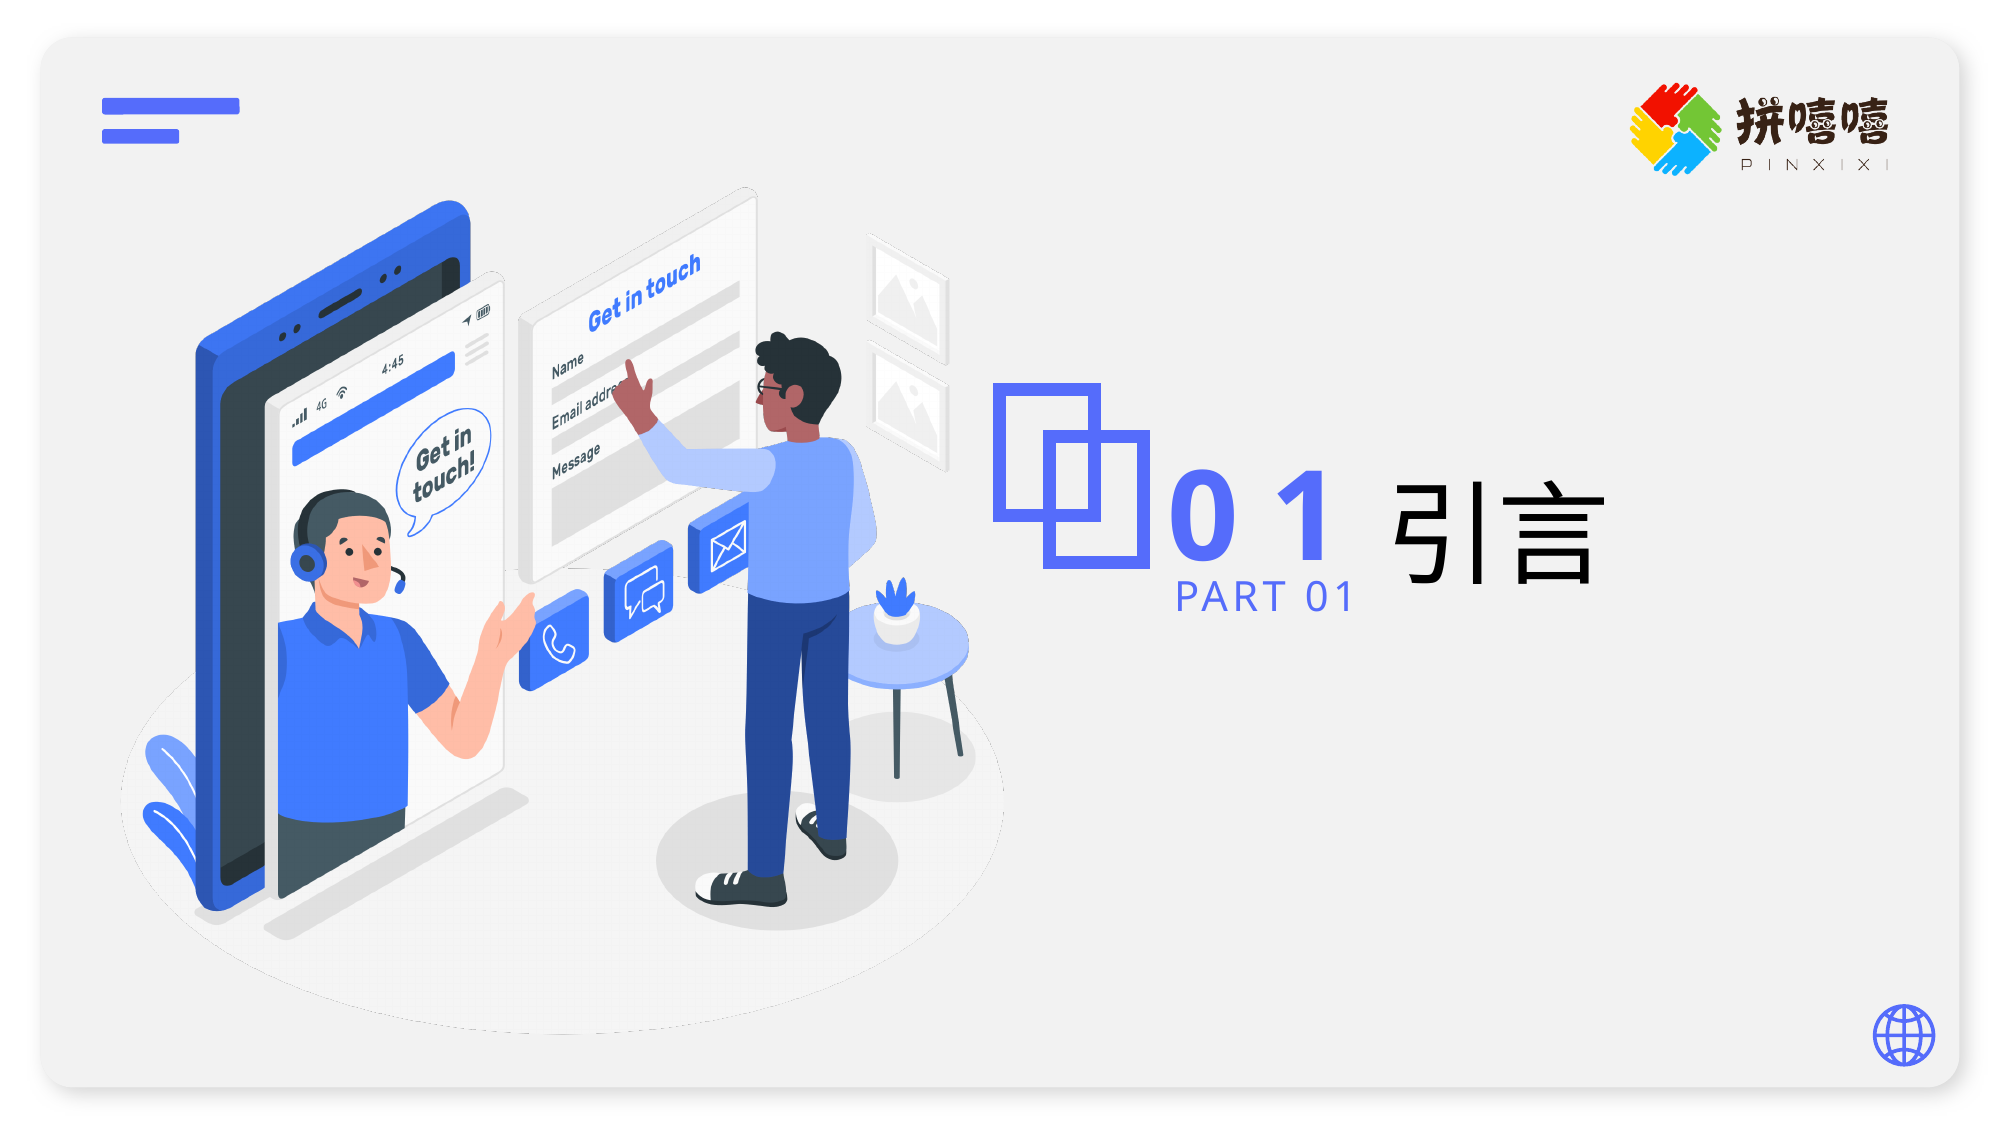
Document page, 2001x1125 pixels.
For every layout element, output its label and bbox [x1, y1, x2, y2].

picture [90, 144, 1028, 1082]
picture [1623, 73, 1907, 185]
text_box [40, 37, 1960, 1088]
